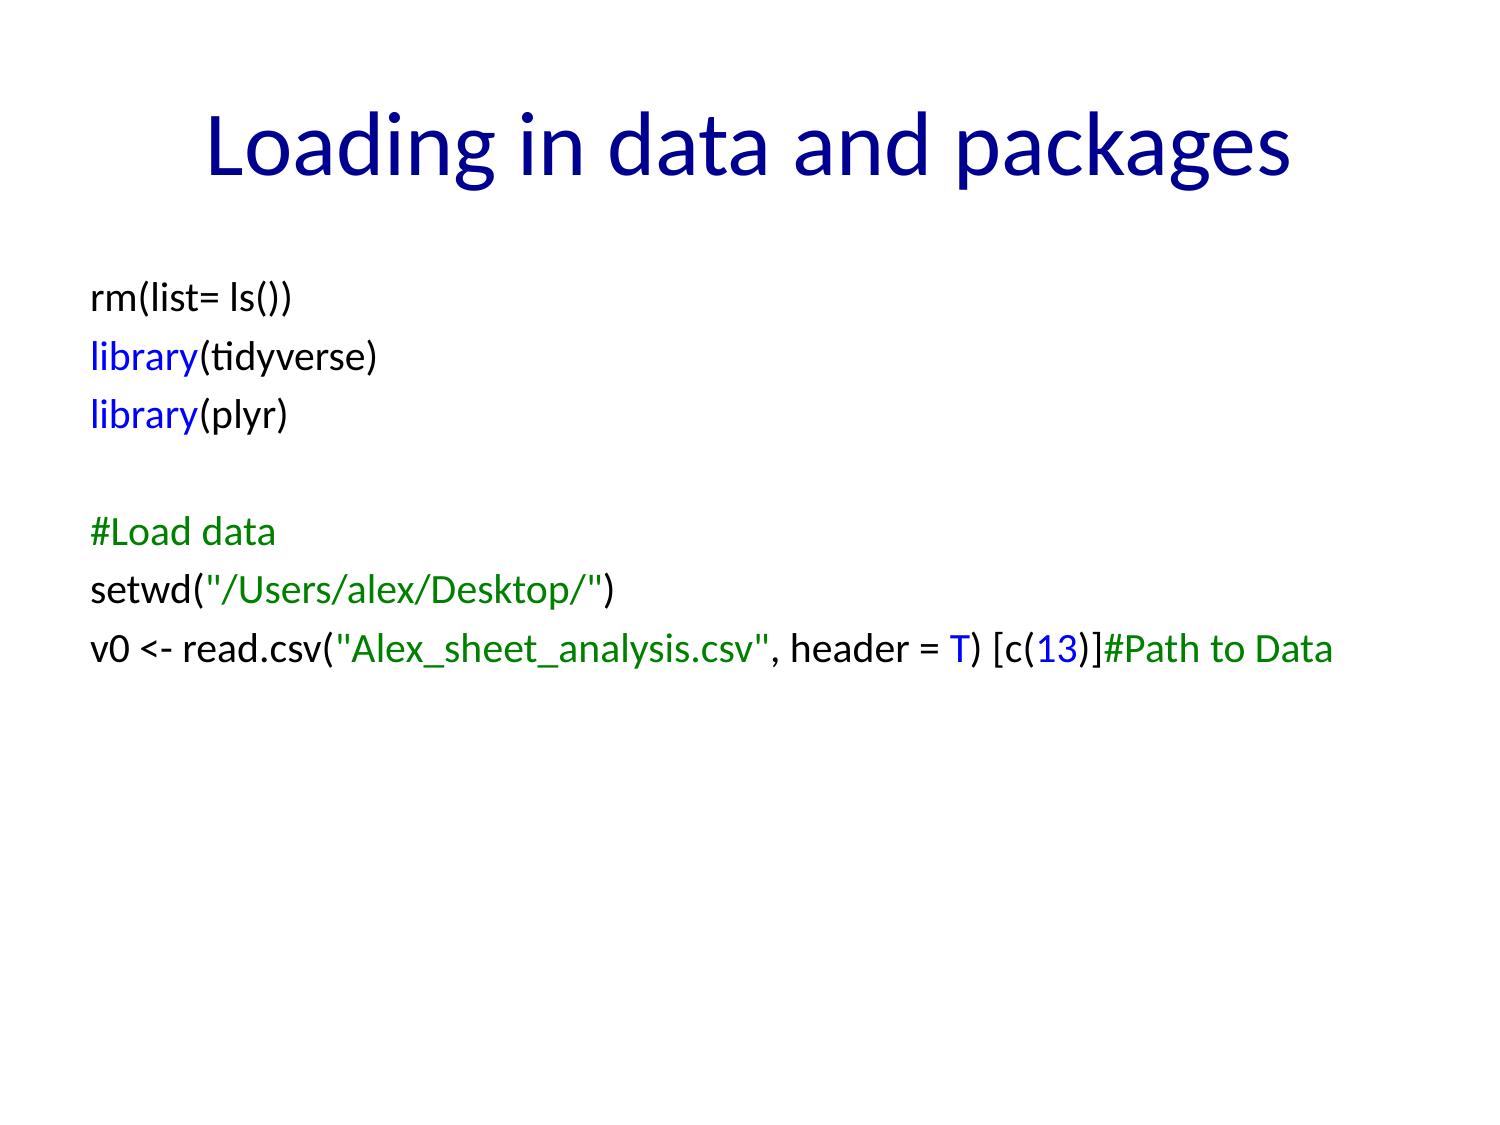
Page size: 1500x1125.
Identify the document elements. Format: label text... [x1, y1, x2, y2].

list rm(list= ls()) library(tidyverse) library(plyr) #Load data setwd("/Users/alex/Desktop/") v0 <- read.csv("Alex_sheet_analysis.csv", header = T) [c(13)]#Path to Data [75, 262, 1425, 1005]
title Loading in data and packages [75, 45, 1425, 233]
